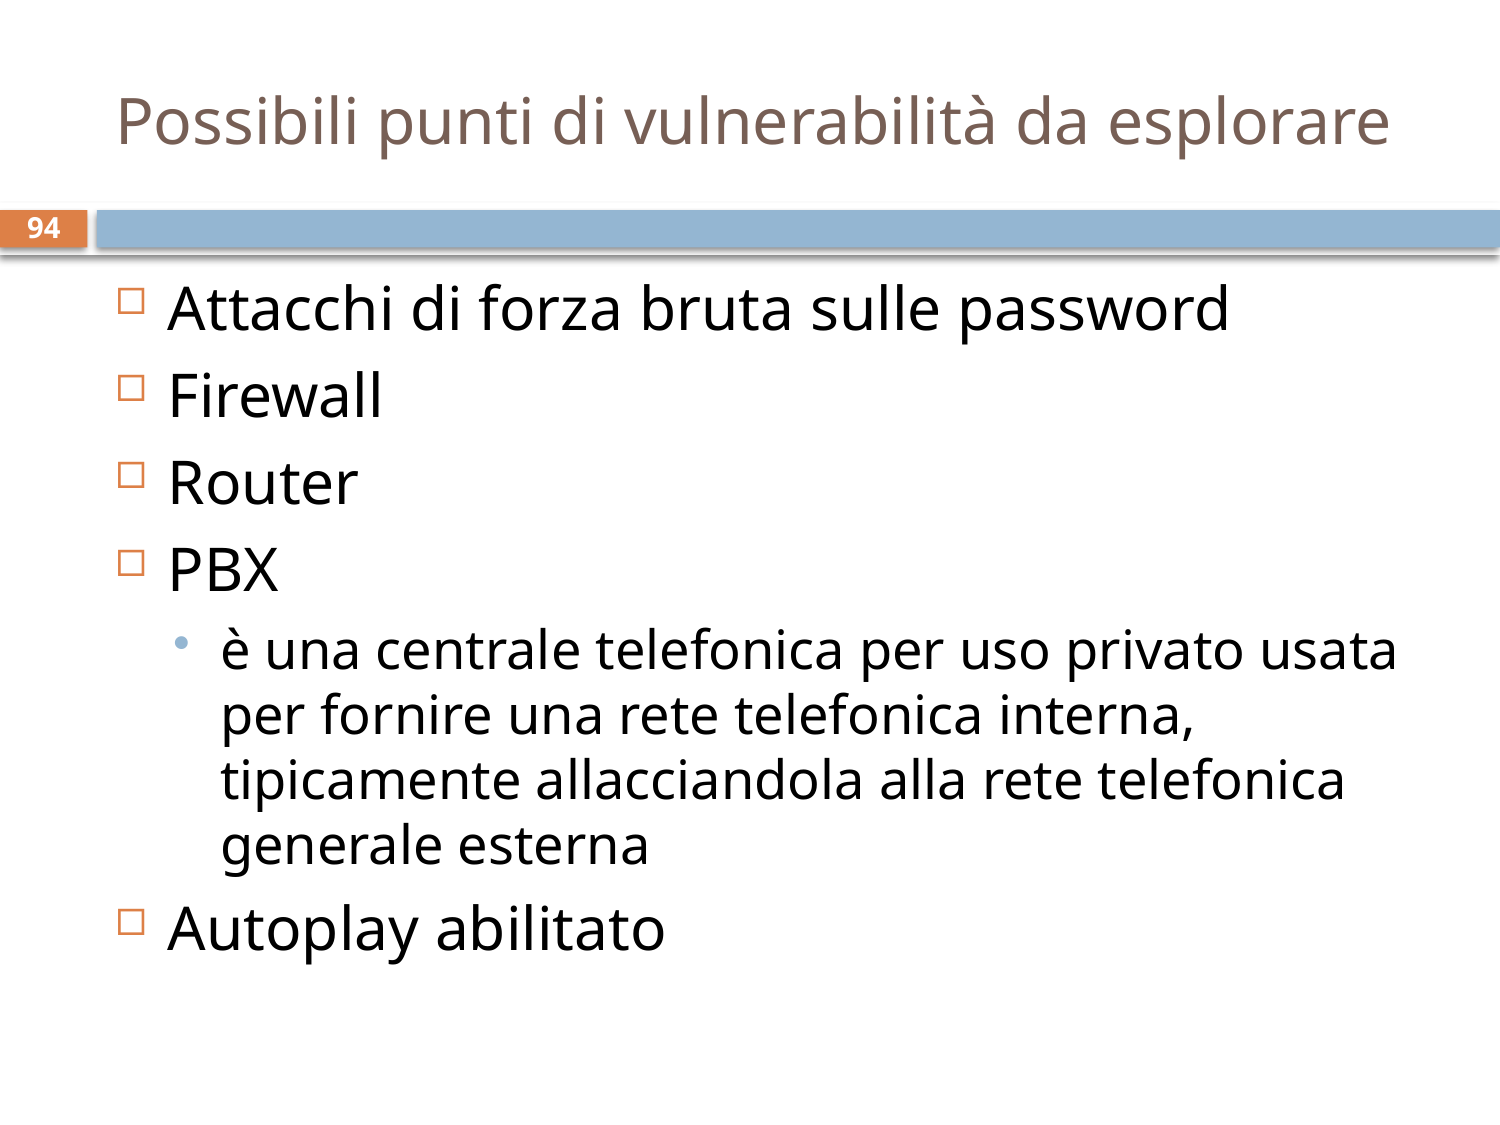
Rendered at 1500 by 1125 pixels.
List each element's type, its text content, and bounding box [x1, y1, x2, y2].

title Possibili punti di vulnerabilità da esplorare [100, 37, 1438, 200]
list Attacchi di forza bruta sulle password Firewall Router PBX è una centrale telefonica per uso privato usata per fornire una rete telefonica interna, tipicamente allacciandola alla rete telefonica generale esterna Autoplay abilitato [100, 262, 1438, 1000]
slide_number 94 [0, 208, 88, 249]
